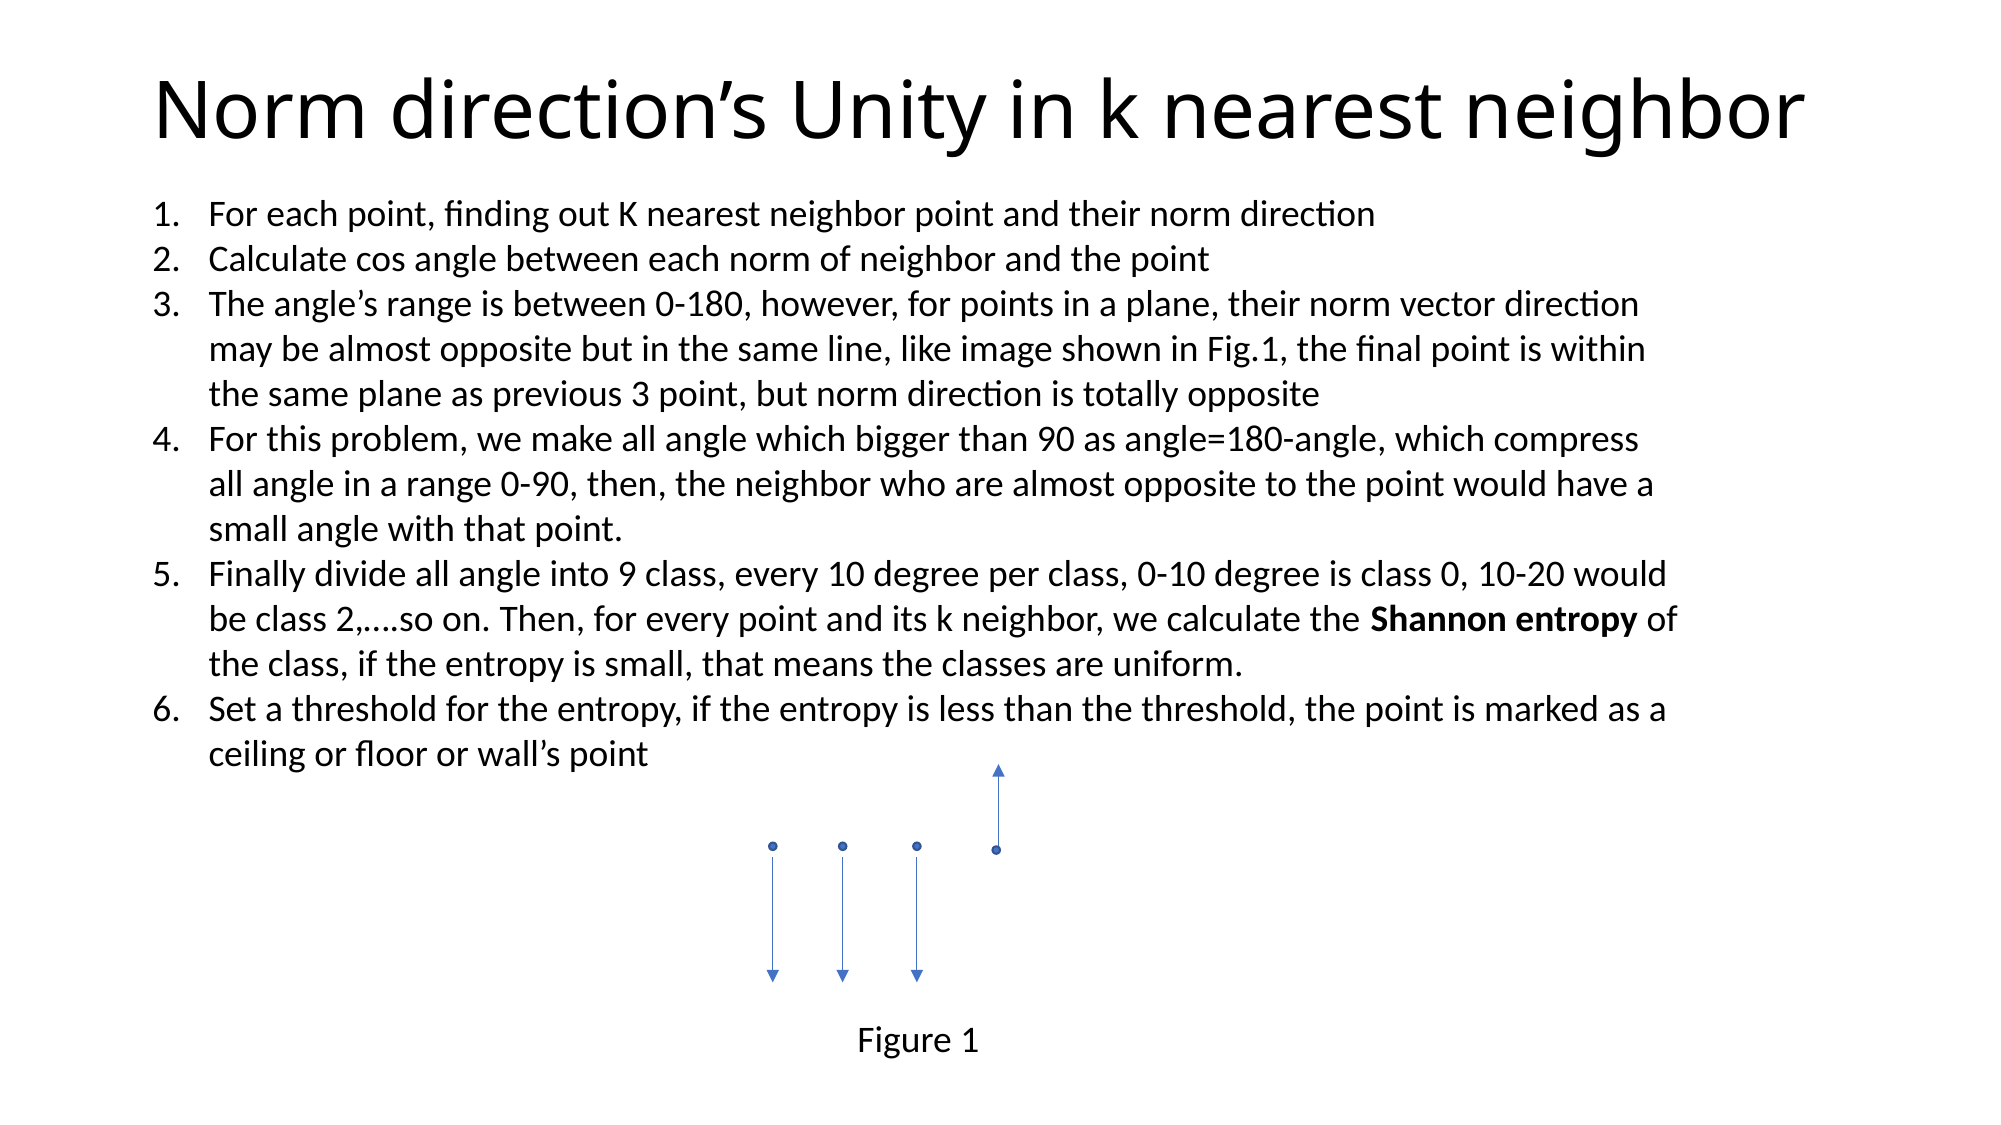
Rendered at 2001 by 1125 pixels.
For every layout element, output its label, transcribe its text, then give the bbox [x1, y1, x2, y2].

text_box [912, 841, 922, 852]
text_box [837, 841, 848, 852]
text_box Figure 1 [842, 1007, 1172, 1068]
text_box [768, 841, 778, 852]
text_box For each point, finding out K nearest neighbor point and their norm direction Calculate cos angle between each norm of neighbor and the point The angle’s range is between 0-180, however, for points in a plane, their norm vector direction may be almost opposite but in the same line, like image shown in Fig.1, the final point is within the same plane as previous 3 point, but norm direction is totally opposite For this problem, we make all angle which bigger than 90 as angle=180-angle, which compress all angle in a range 0-90, then, the neighbor who are almost opposite to the point would have a small angle with that point. Finally divide all angle into 9 class, every 10 degree per class, 0-10 degree is class 0, 10-20 would be class 2,….so on. Then, for every point and its k neighbor, we calculate the Shannon entropy of the class, if the entropy is small, that means the classes are uniform. Set a threshold for the entropy, if the entropy is less than the threshold, the point is marked as a ceiling or floor or wall’s point [137, 181, 1694, 872]
title Norm direction’s Unity in k nearest neighbor [137, 59, 1863, 166]
text_box [991, 845, 1002, 855]
